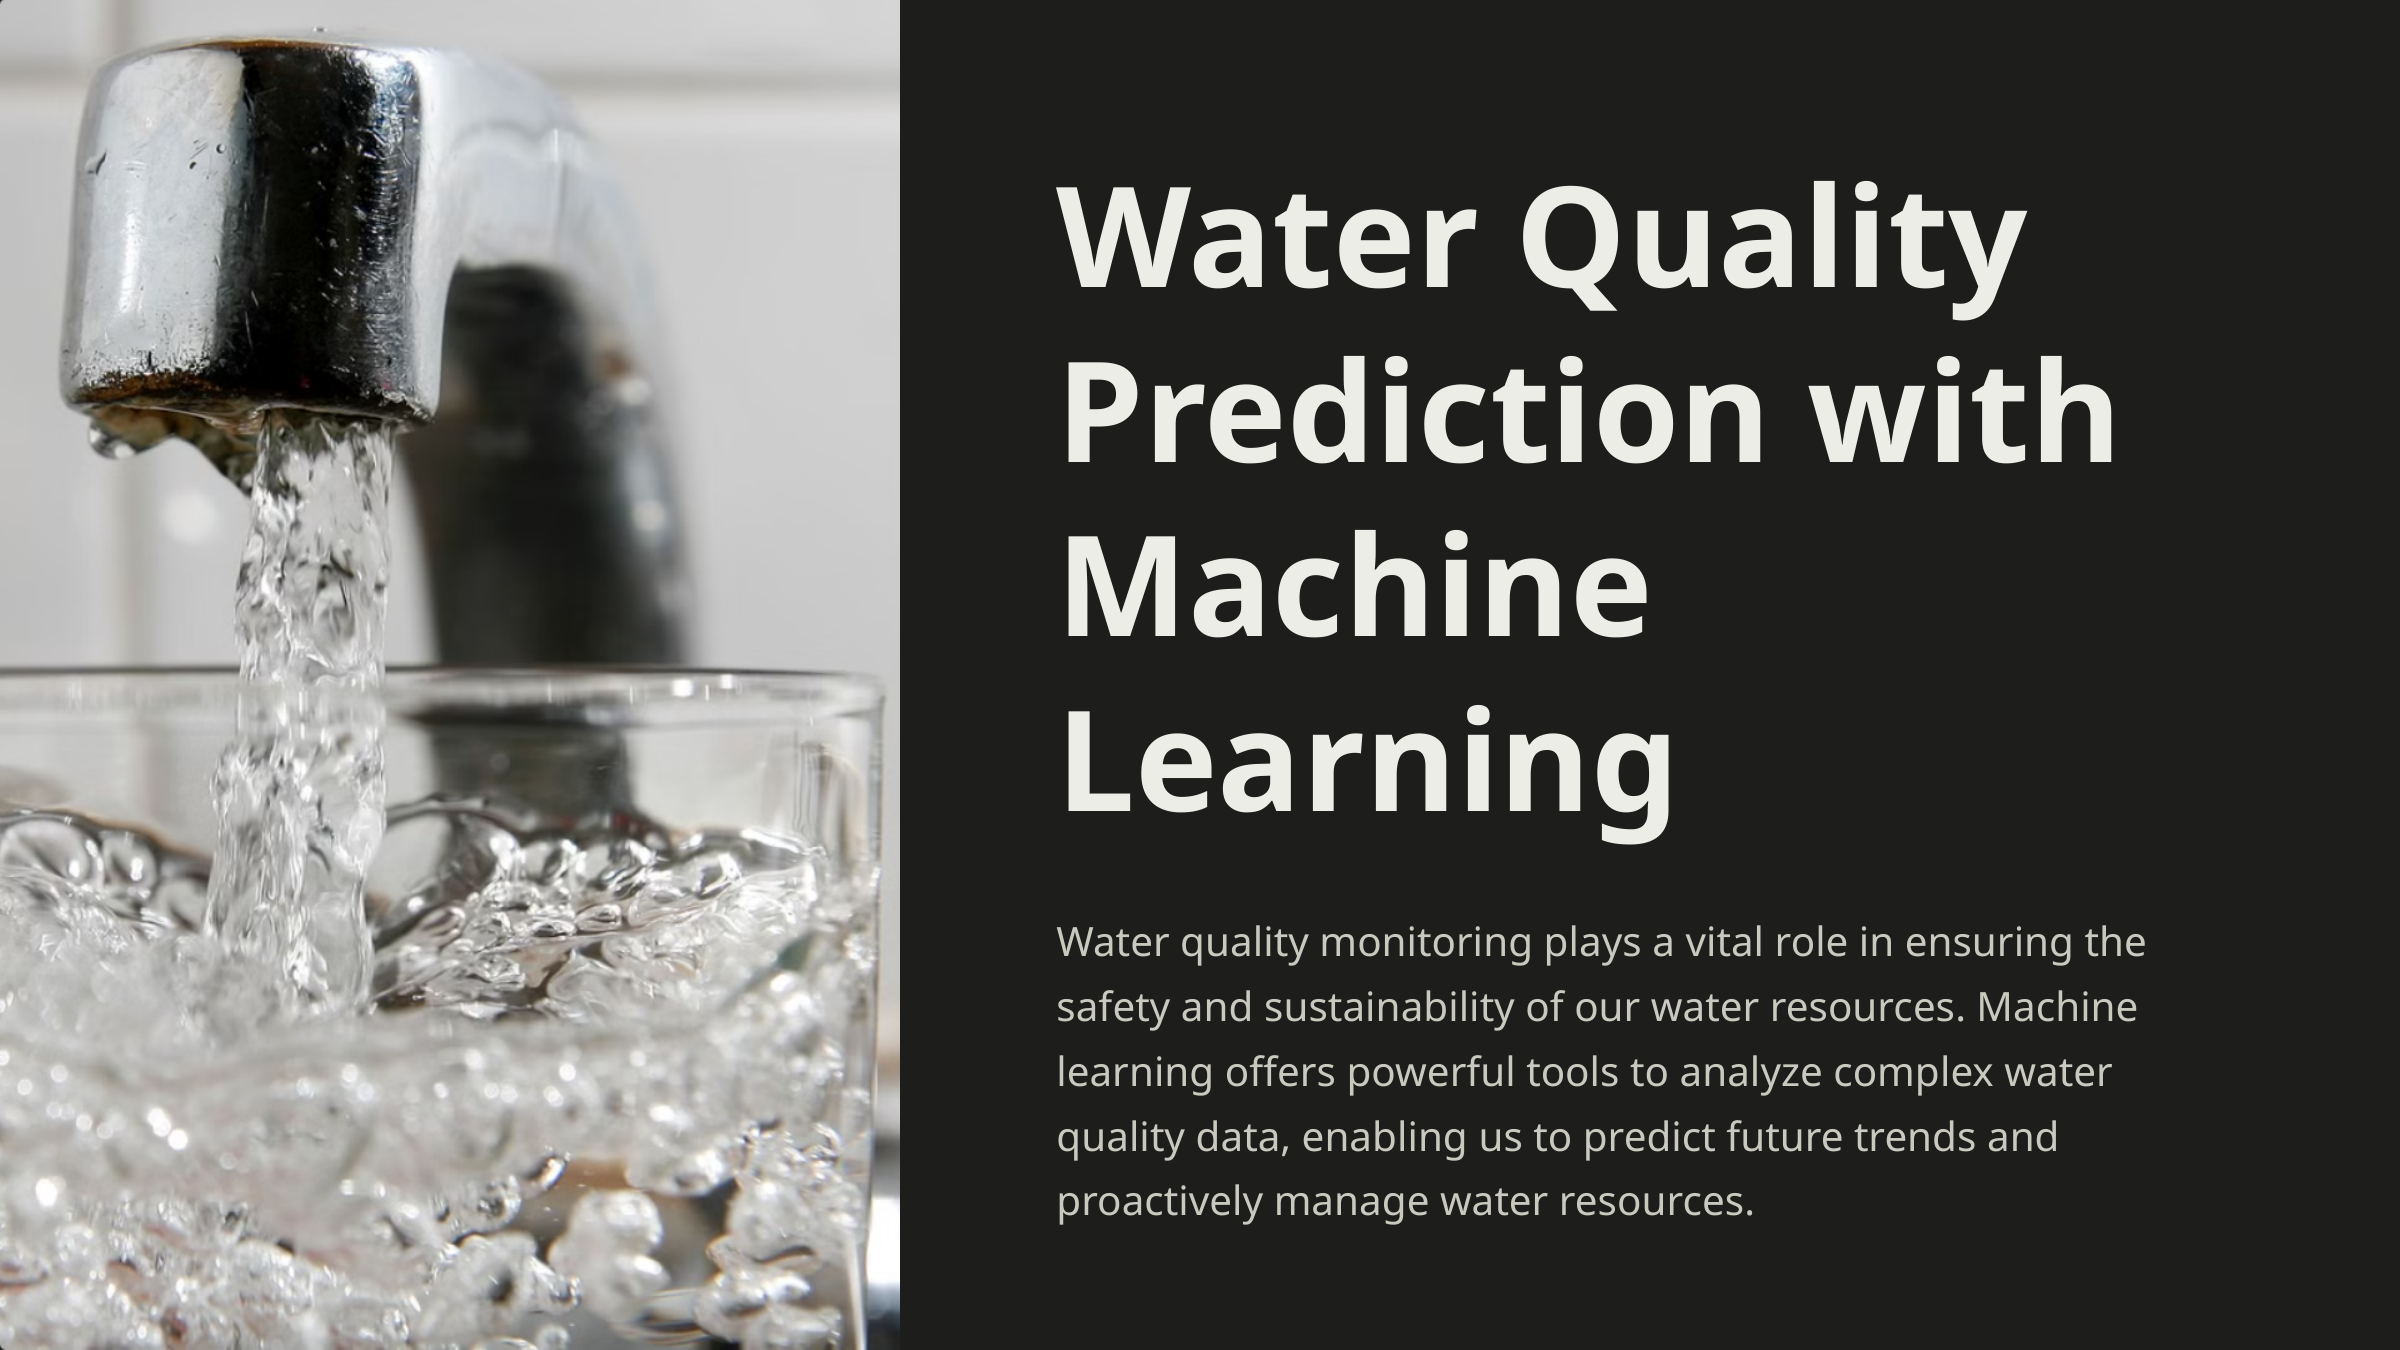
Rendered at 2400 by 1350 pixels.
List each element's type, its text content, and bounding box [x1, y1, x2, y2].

picture [0, 0, 900, 1350]
text_box Water quality monitoring plays a vital role in ensuring the safety and sustainability of our water resources. Machine learning offers powerful tools to analyze complex water quality data, enabling us to predict future trends and proactively manage water resources. [1041, 892, 2259, 1217]
text_box Water Quality Prediction with Machine Learning [1041, 133, 2259, 832]
text_box [900, 0, 2400, 1350]
